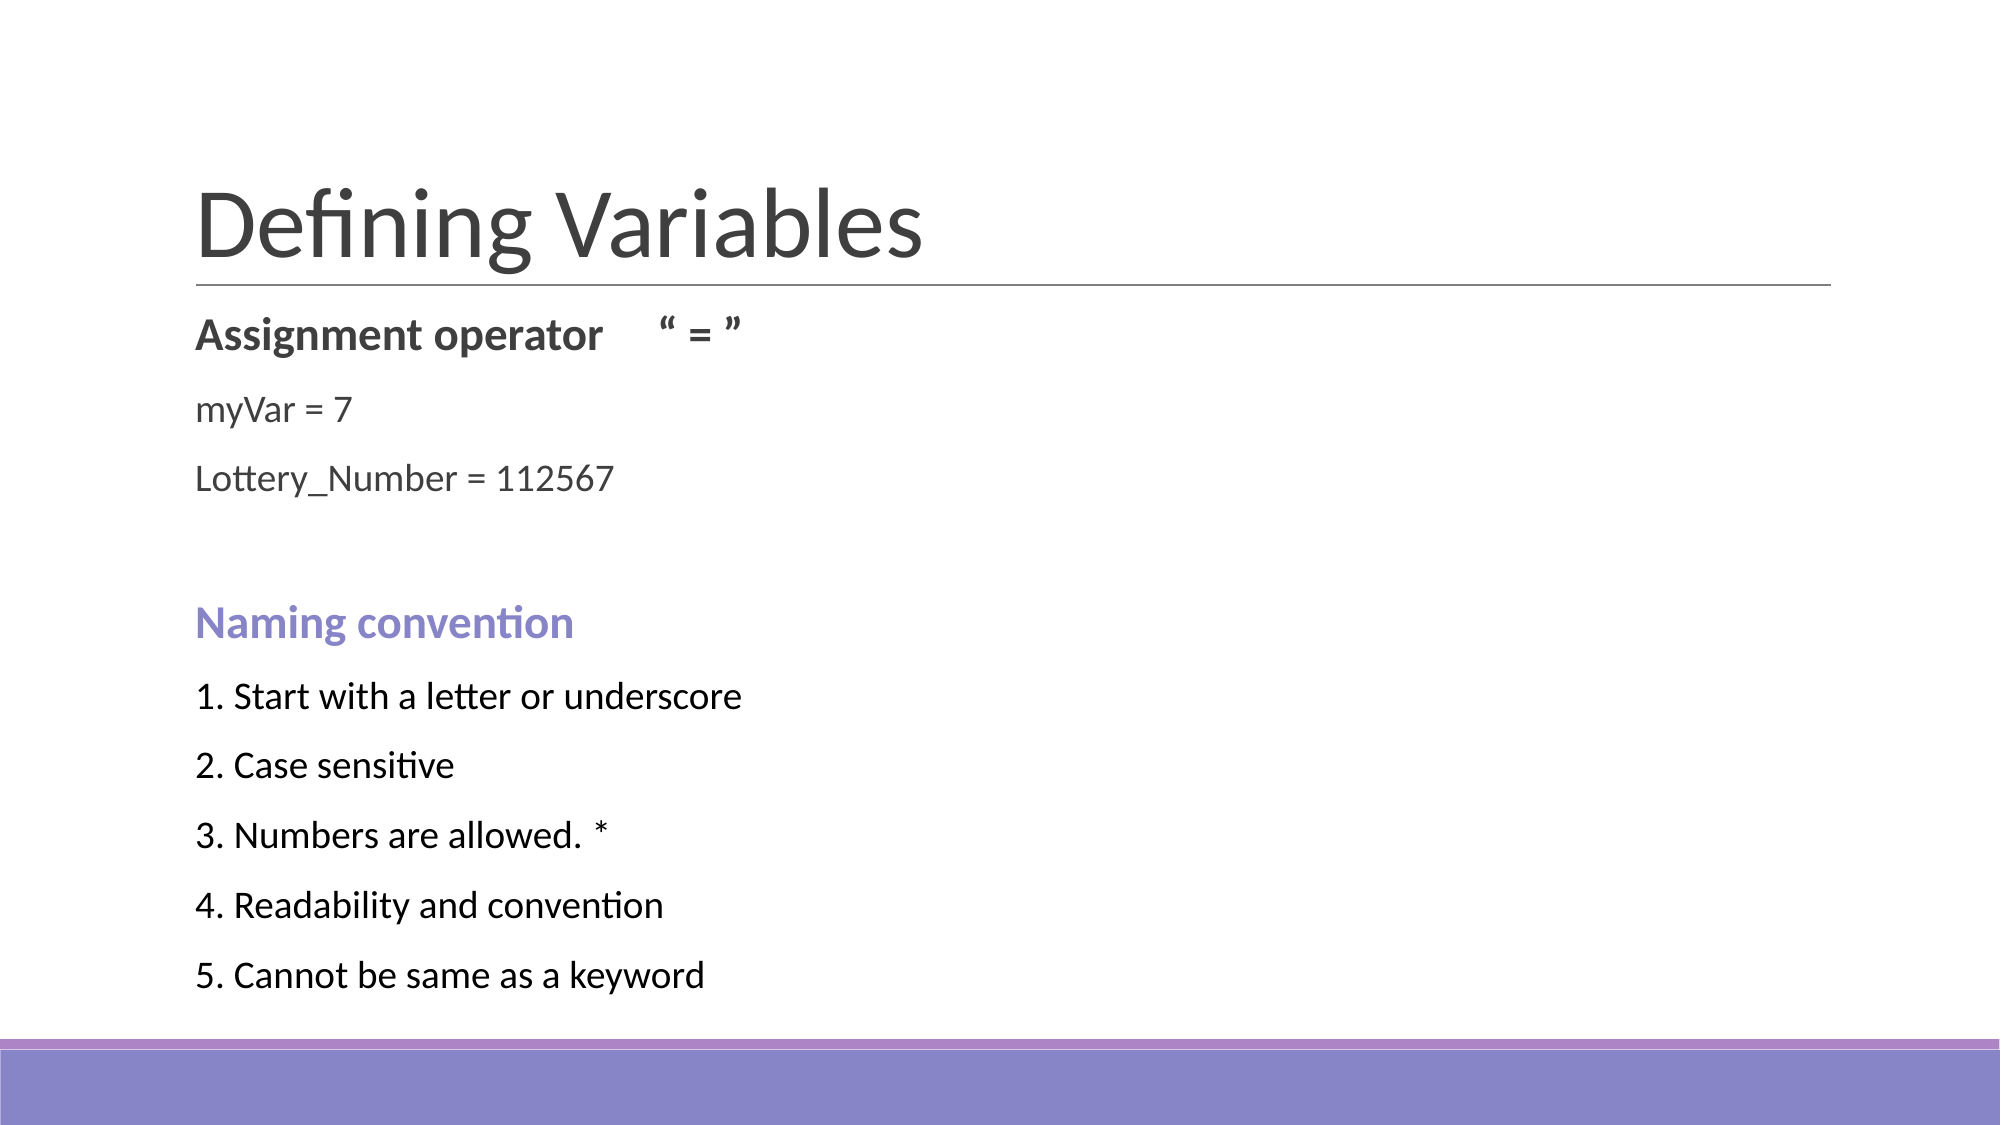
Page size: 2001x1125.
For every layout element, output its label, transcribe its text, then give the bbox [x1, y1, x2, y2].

list Assignment operator “ = ” myVar = 7 Lottery_Number = 112567 Naming convention 1. Start with a letter or underscore 2. Case sensitive 3. Numbers are allowed. * 4. Readability and convention 5. Cannot be same as a keyword [180, 302, 1830, 1009]
title Defining Variables [180, 47, 1830, 285]
